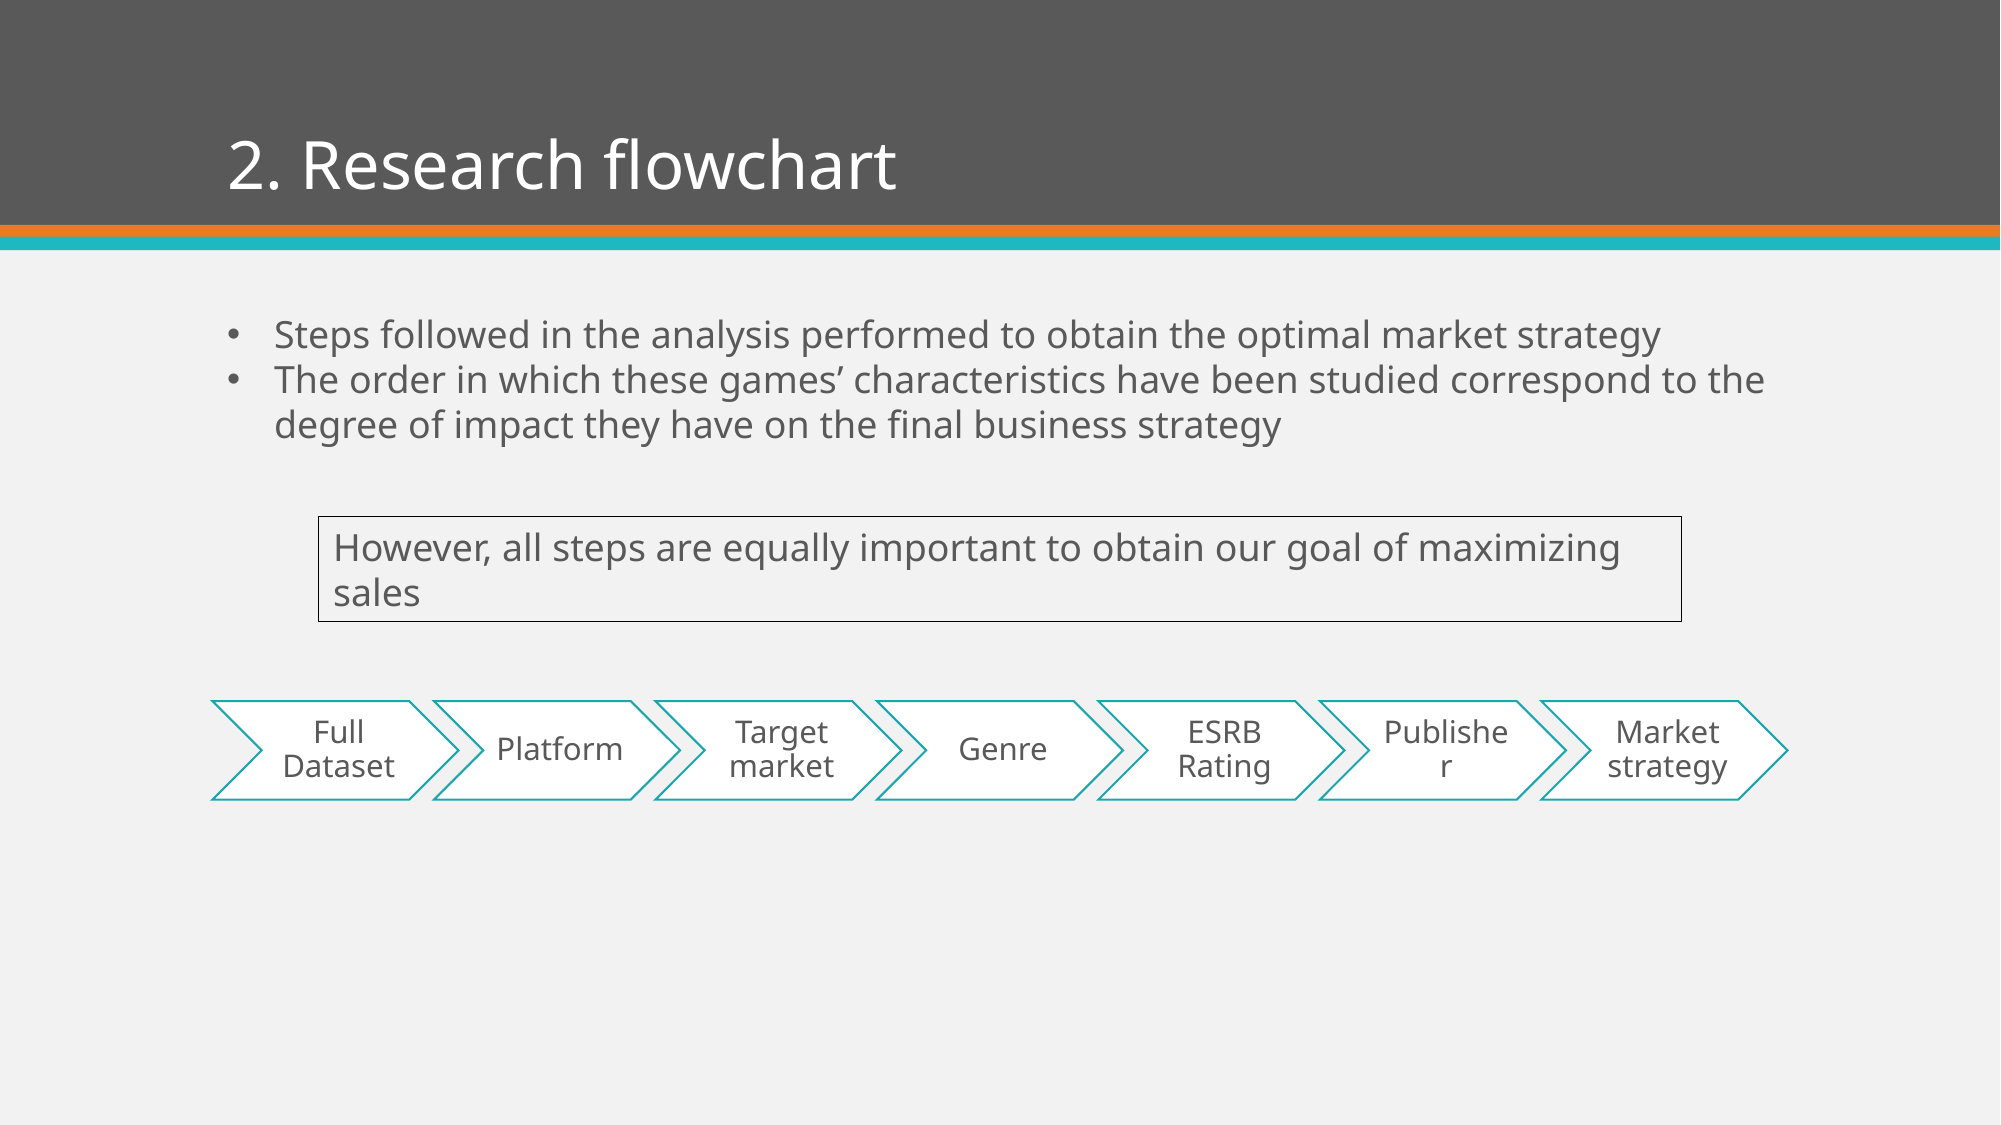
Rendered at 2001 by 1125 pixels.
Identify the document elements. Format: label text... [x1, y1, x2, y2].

text_box Steps followed in the analysis performed to obtain the optimal market strategy The order in which these games’ characteristics have been studied correspond to the degree of impact they have on the final business strategy [212, 303, 1788, 444]
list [212, 444, 1788, 1056]
title 2. Research flowchart [212, 41, 1788, 212]
